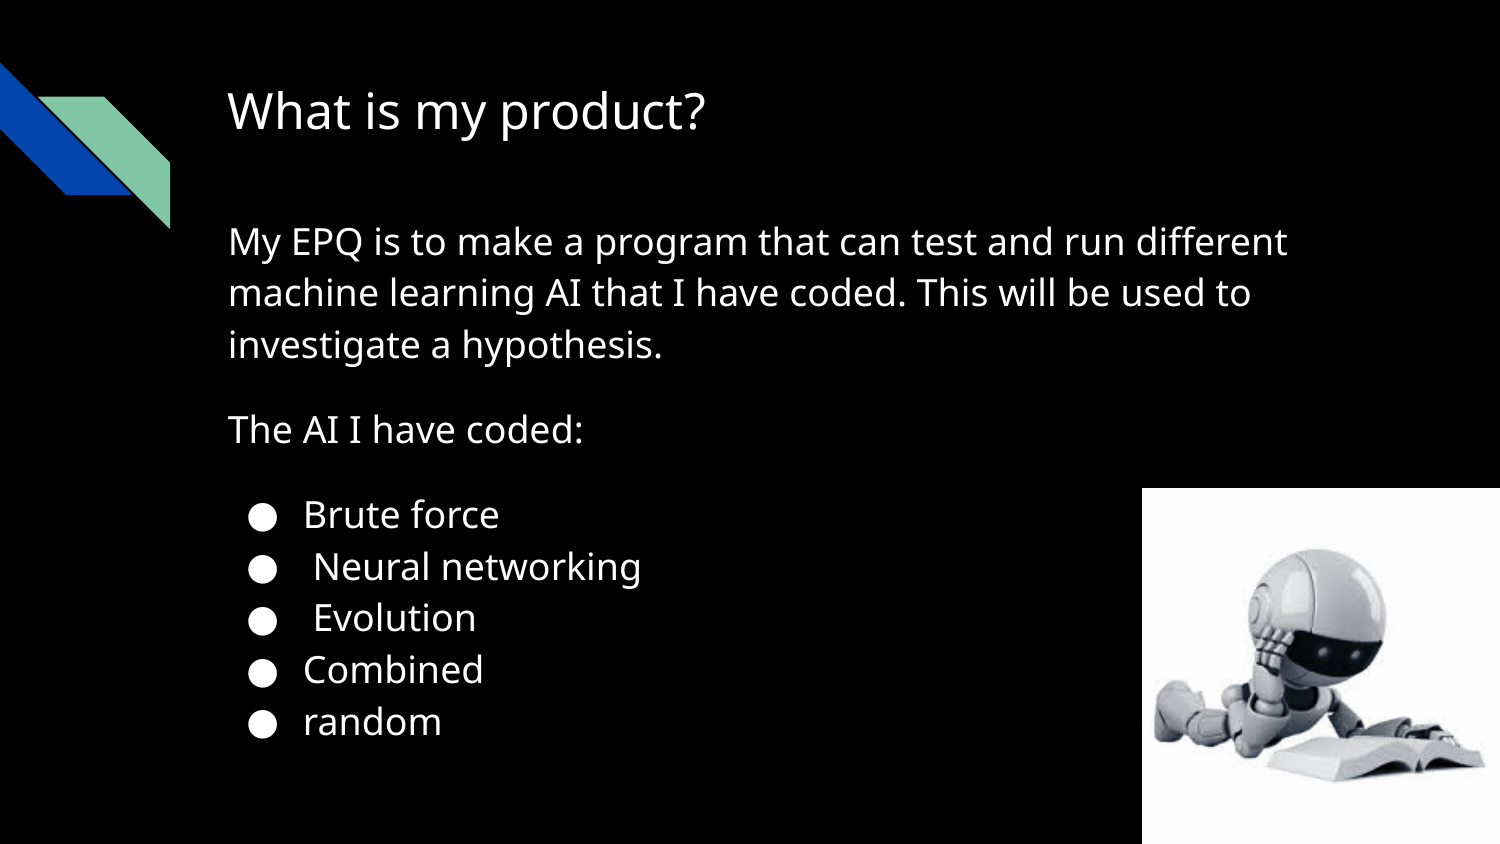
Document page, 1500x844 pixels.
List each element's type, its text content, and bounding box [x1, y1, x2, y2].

picture [1142, 488, 1500, 844]
list My EPQ is to make a program that can test and run different machine learning AI that I have coded. This will be used to investigate a hypothesis. The AI I have coded: Brute force Neural networking Evolution Combined random [212, 195, 1368, 735]
title What is my product? [212, 64, 1368, 195]
